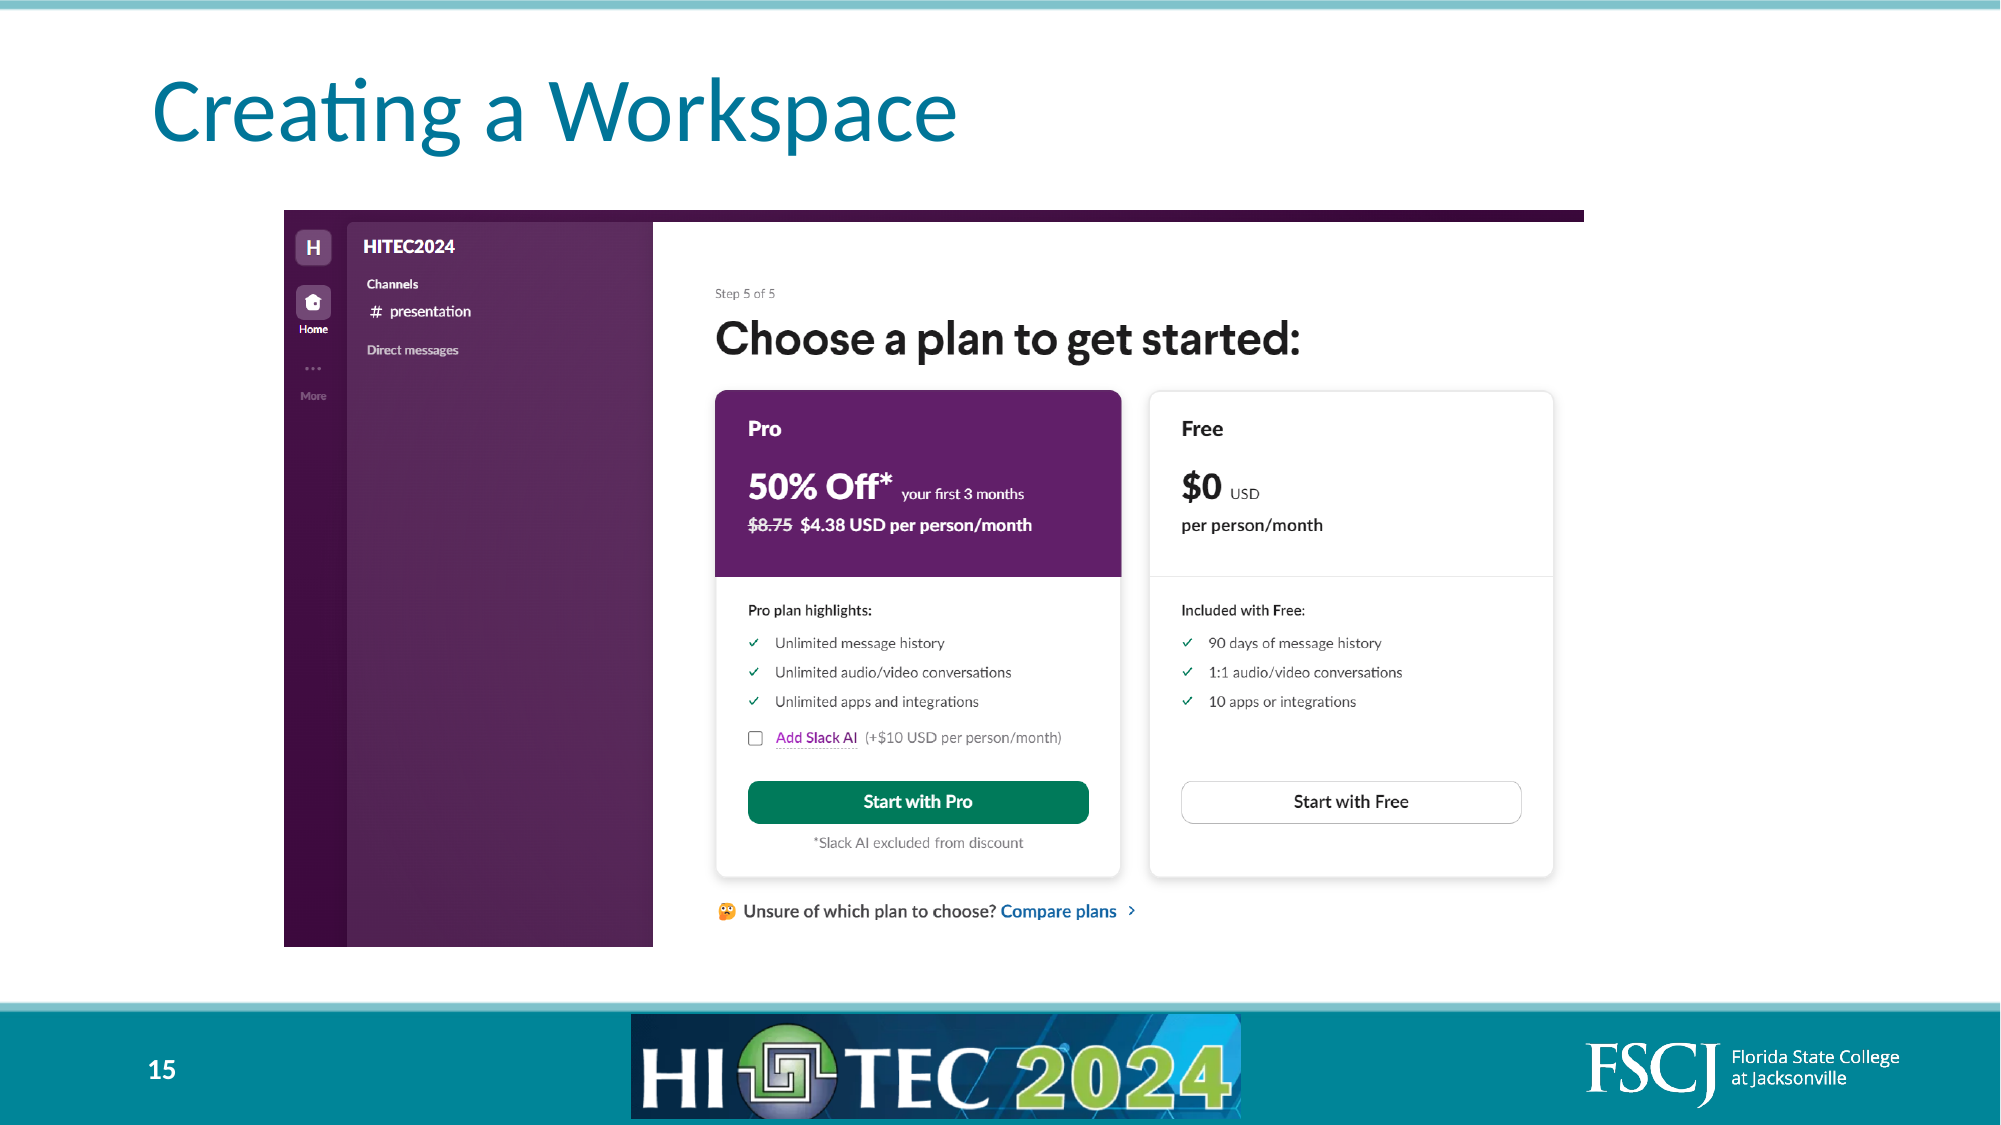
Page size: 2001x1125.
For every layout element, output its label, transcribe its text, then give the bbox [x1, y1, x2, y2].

title Creating a Workspace [137, 47, 1933, 176]
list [284, 210, 1584, 947]
picture [0, 0, 2001, 1125]
